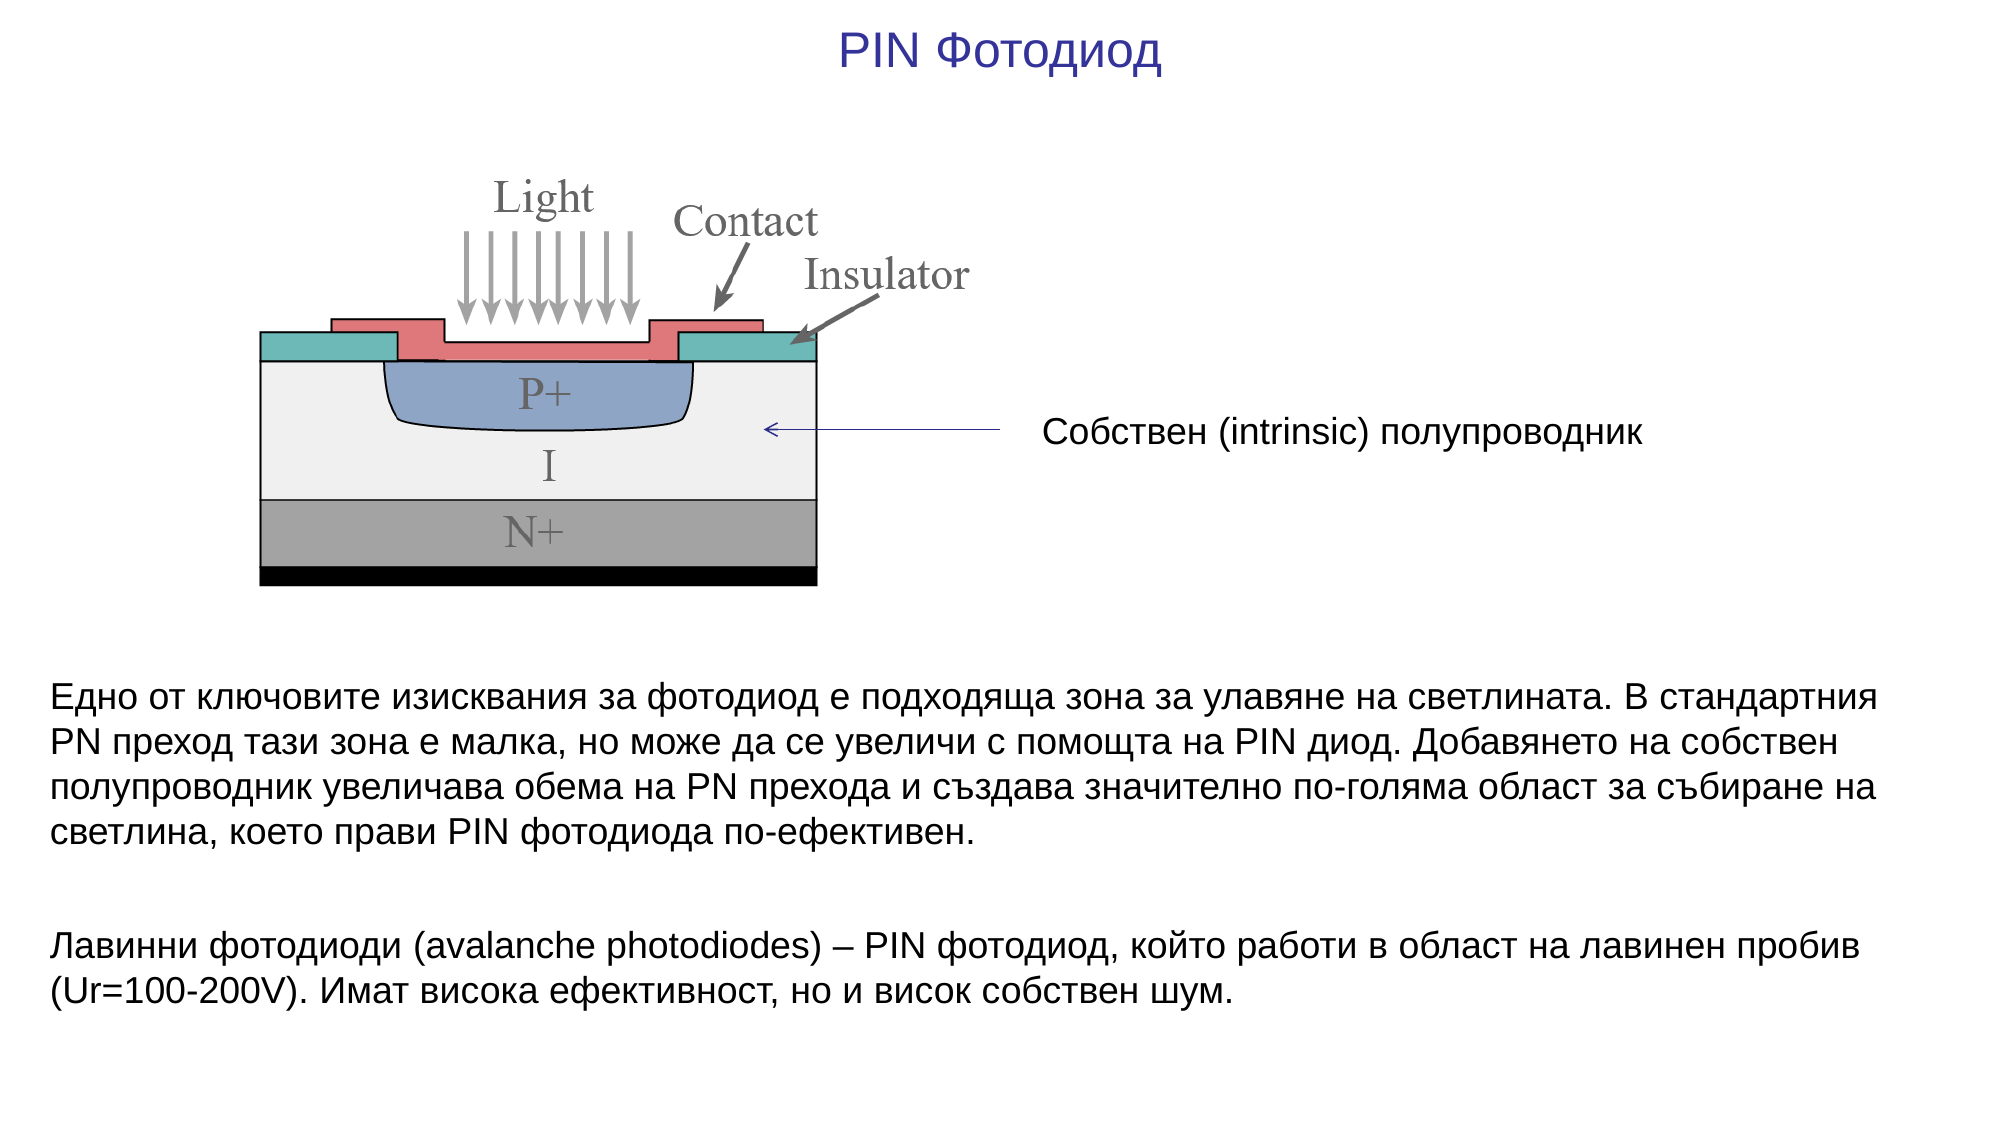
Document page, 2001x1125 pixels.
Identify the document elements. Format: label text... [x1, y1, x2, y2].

text_box Лавинни фотодиоди (avalanche photodiodes) – PIN фотодиод, който работи в област на лавинен пробив (Ur=100-200V). Имат висока ефективност, но и висок собствен шум. [35, 913, 1925, 1019]
text_box Едно от ключовите изисквания за фотодиод е подходяща зона за улавяне на светлината. В стандартния PN преход тази зона е малка, но може да се увеличи с помощта на PIN диод. Добавянето на собствен полупроводник увеличава обема на PN прехода и създава значително по-голяма област за събиране на светлина, което прави PIN фотодиода по-ефективен. [35, 664, 1925, 860]
text_box PIN Фотодиод [0, 9, 2000, 88]
picture [243, 177, 977, 598]
text_box Собствен (intrinsic) полупроводник [1027, 399, 1658, 459]
